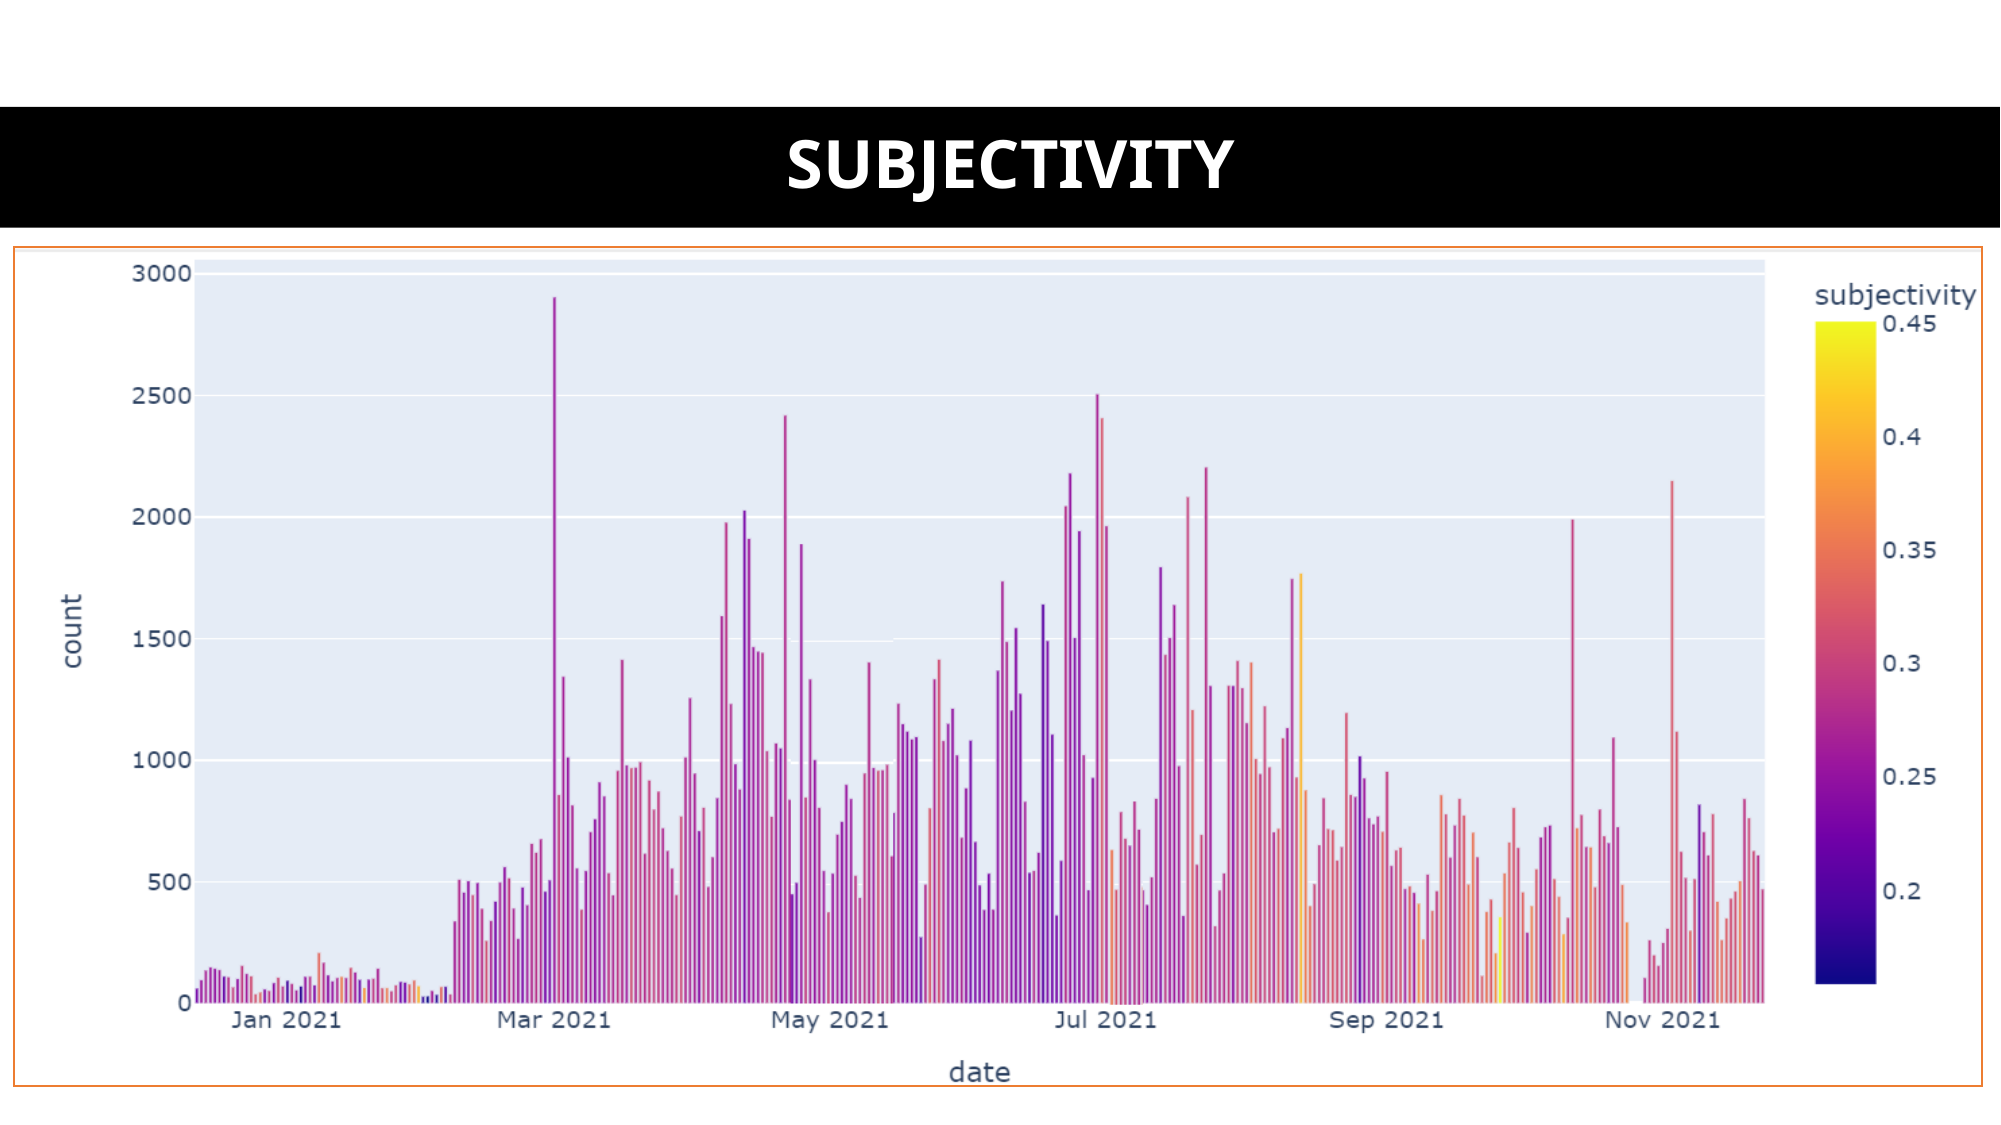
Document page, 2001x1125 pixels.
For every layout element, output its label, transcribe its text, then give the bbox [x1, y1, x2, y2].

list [14, 247, 1982, 1086]
text_box [0, 106, 2000, 229]
title SUBJECTIVITY [91, 105, 1931, 228]
